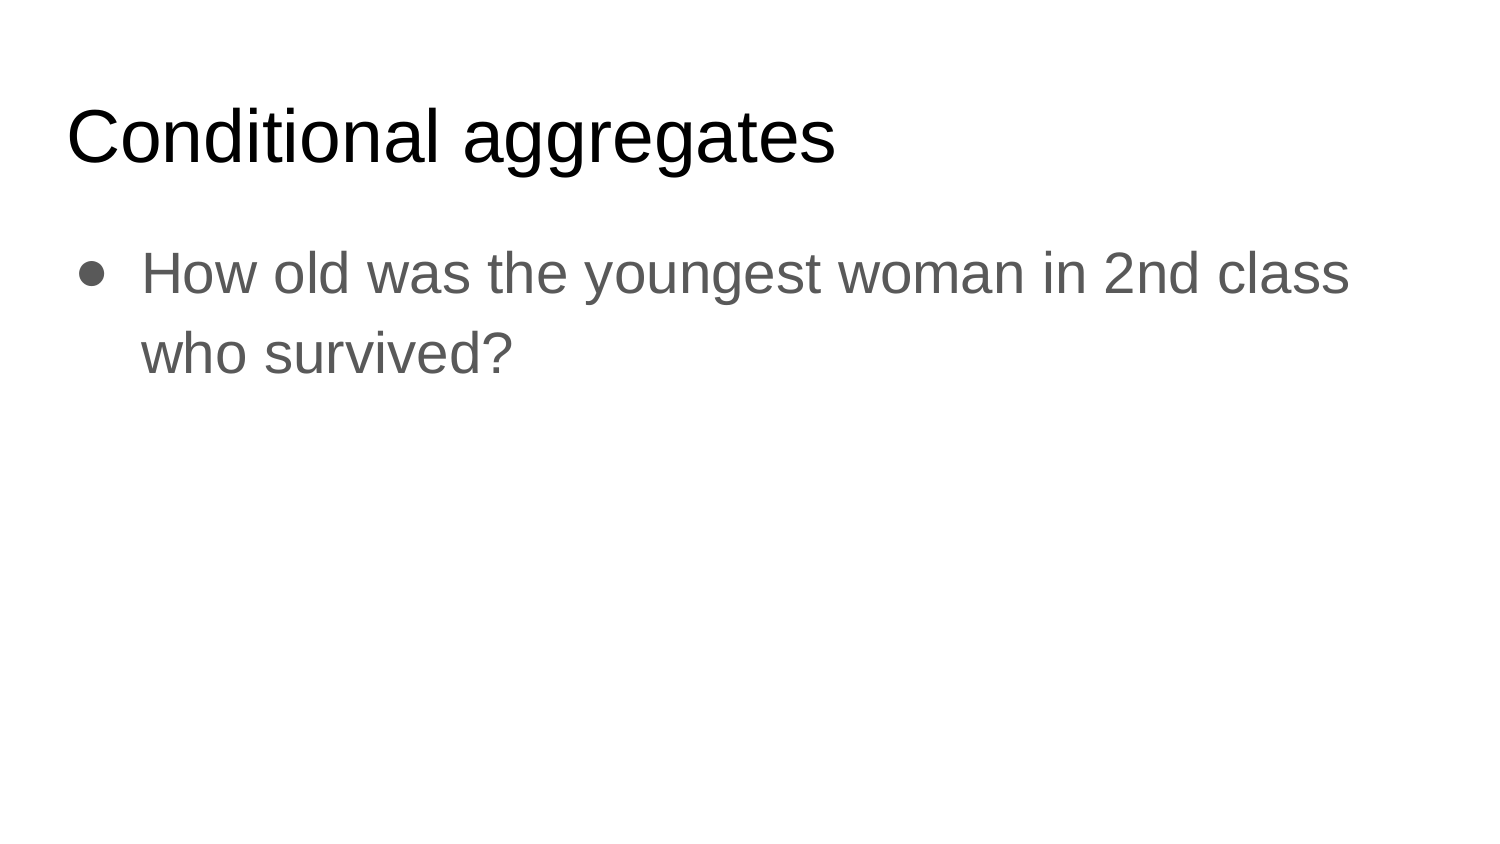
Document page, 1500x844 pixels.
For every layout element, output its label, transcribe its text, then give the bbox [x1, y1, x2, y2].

title Conditional aggregates [51, 72, 1449, 167]
list How old was the youngest woman in 2nd class who survived? [51, 209, 1449, 750]
